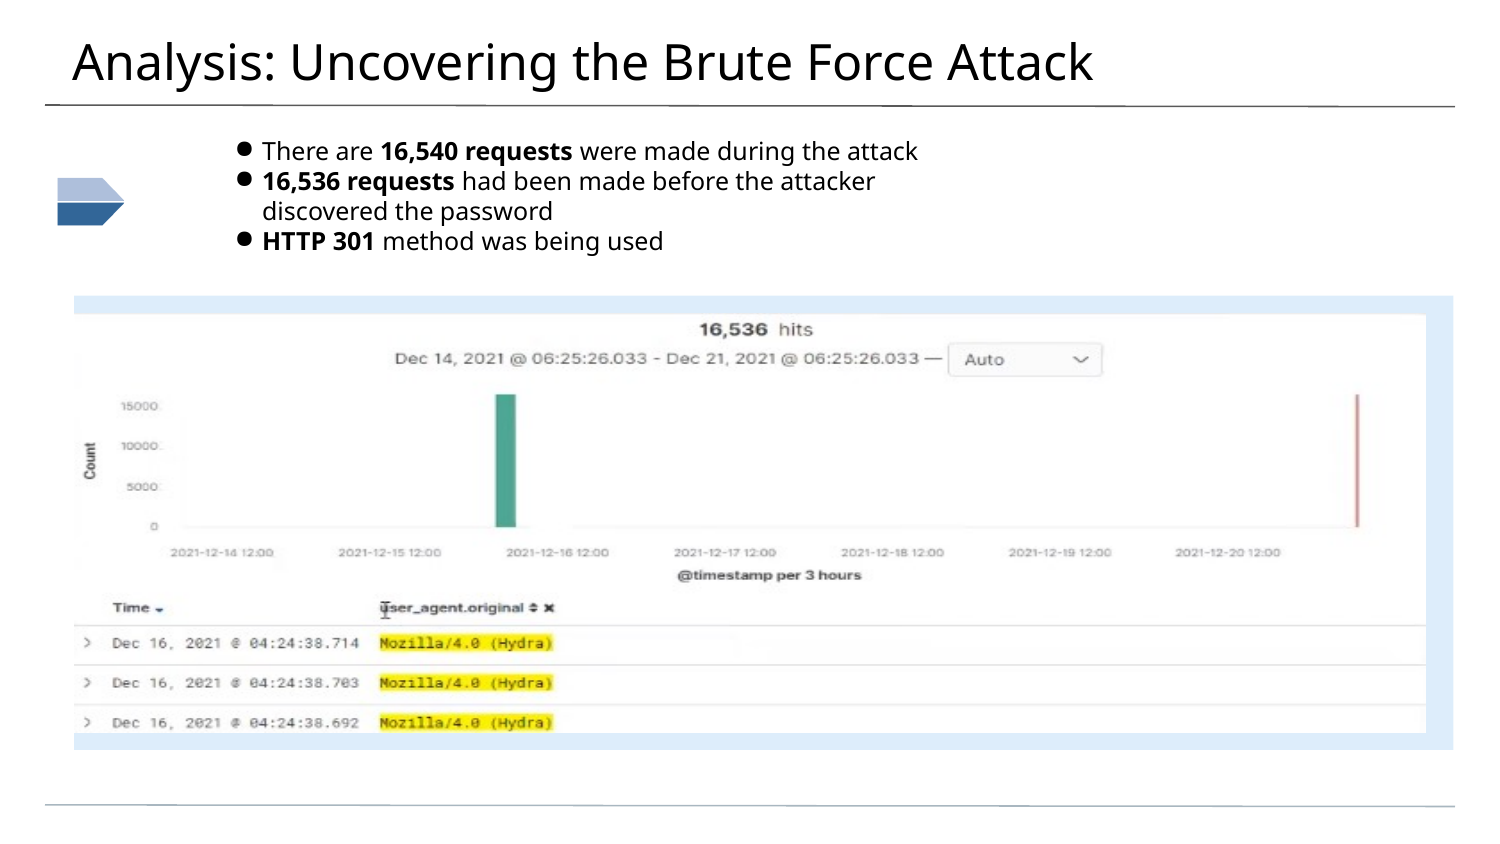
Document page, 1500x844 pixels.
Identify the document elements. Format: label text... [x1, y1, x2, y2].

subtitle There are 16,540 requests were made during the attack 16,536 requests had been made before the attacker discovered the password HTTP 301 method was being used [134, 120, 1085, 280]
title Analysis: Uncovering the Brute Force Attack [0, 0, 1500, 88]
text_box [74, 295, 1454, 750]
picture [54, 172, 125, 228]
picture [73, 312, 1427, 733]
